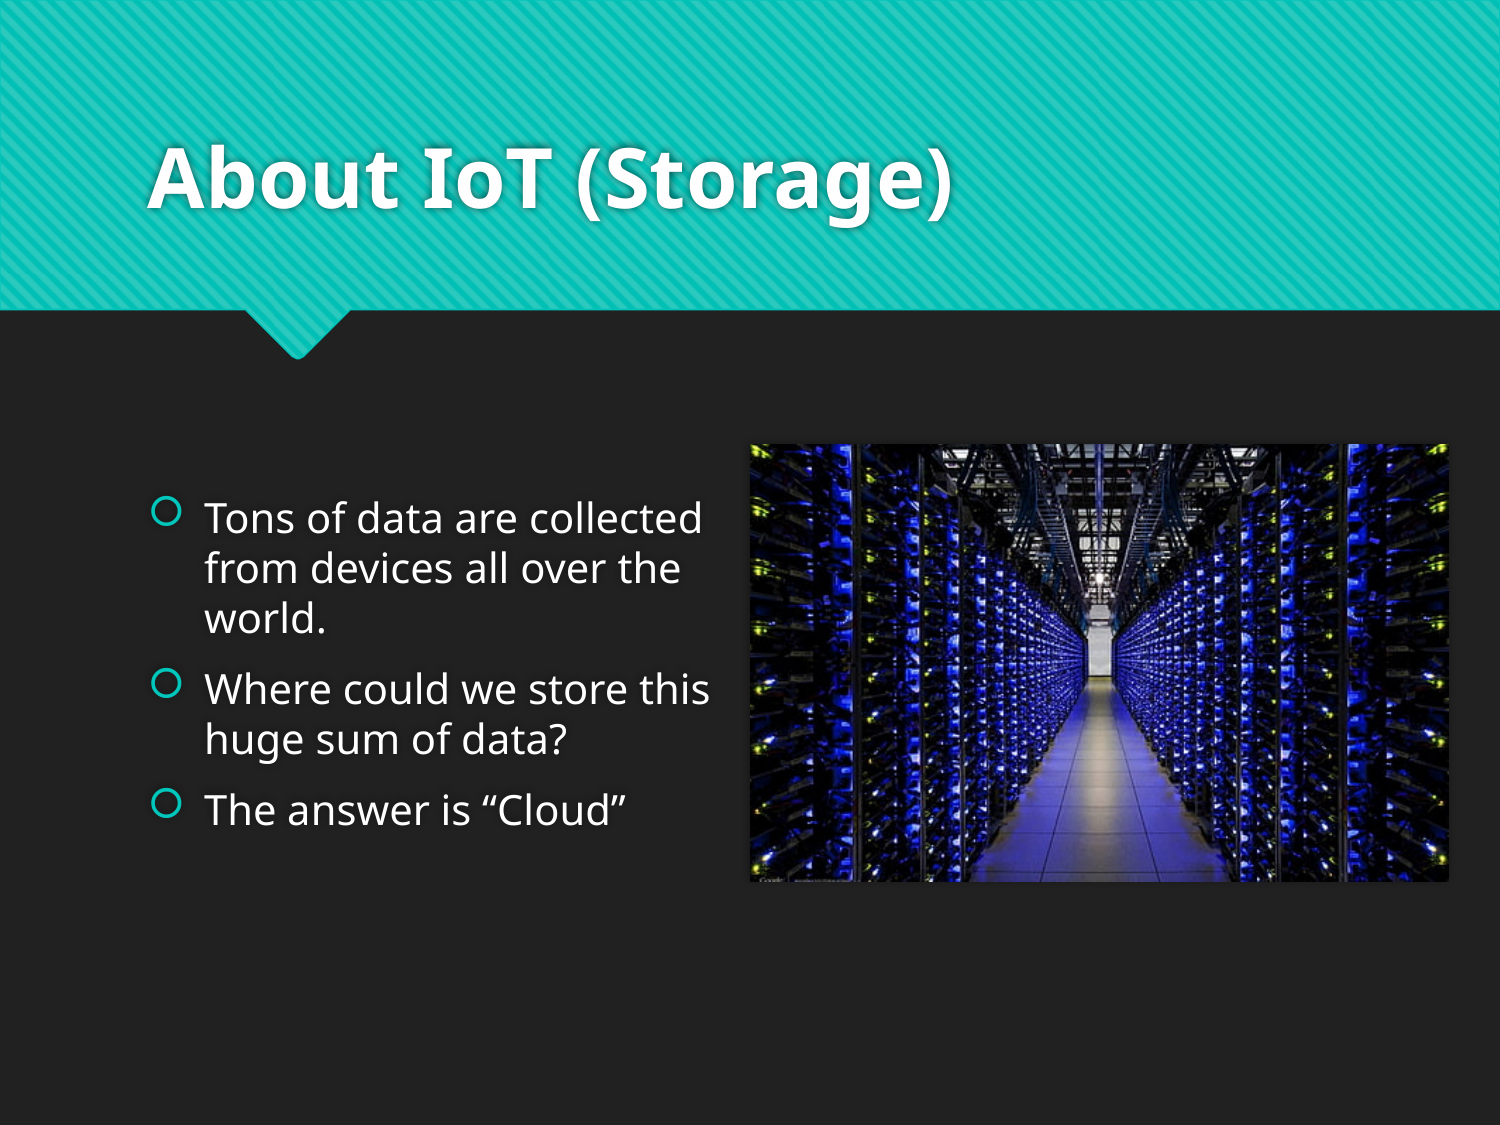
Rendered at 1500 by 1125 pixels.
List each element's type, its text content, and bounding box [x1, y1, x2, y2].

list Tons of data are collected from devices all over the world. Where could we store this huge sum of data? The answer is “Cloud” [132, 364, 735, 962]
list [749, 444, 1449, 882]
title About IoT (Storage) [132, 73, 1368, 233]
